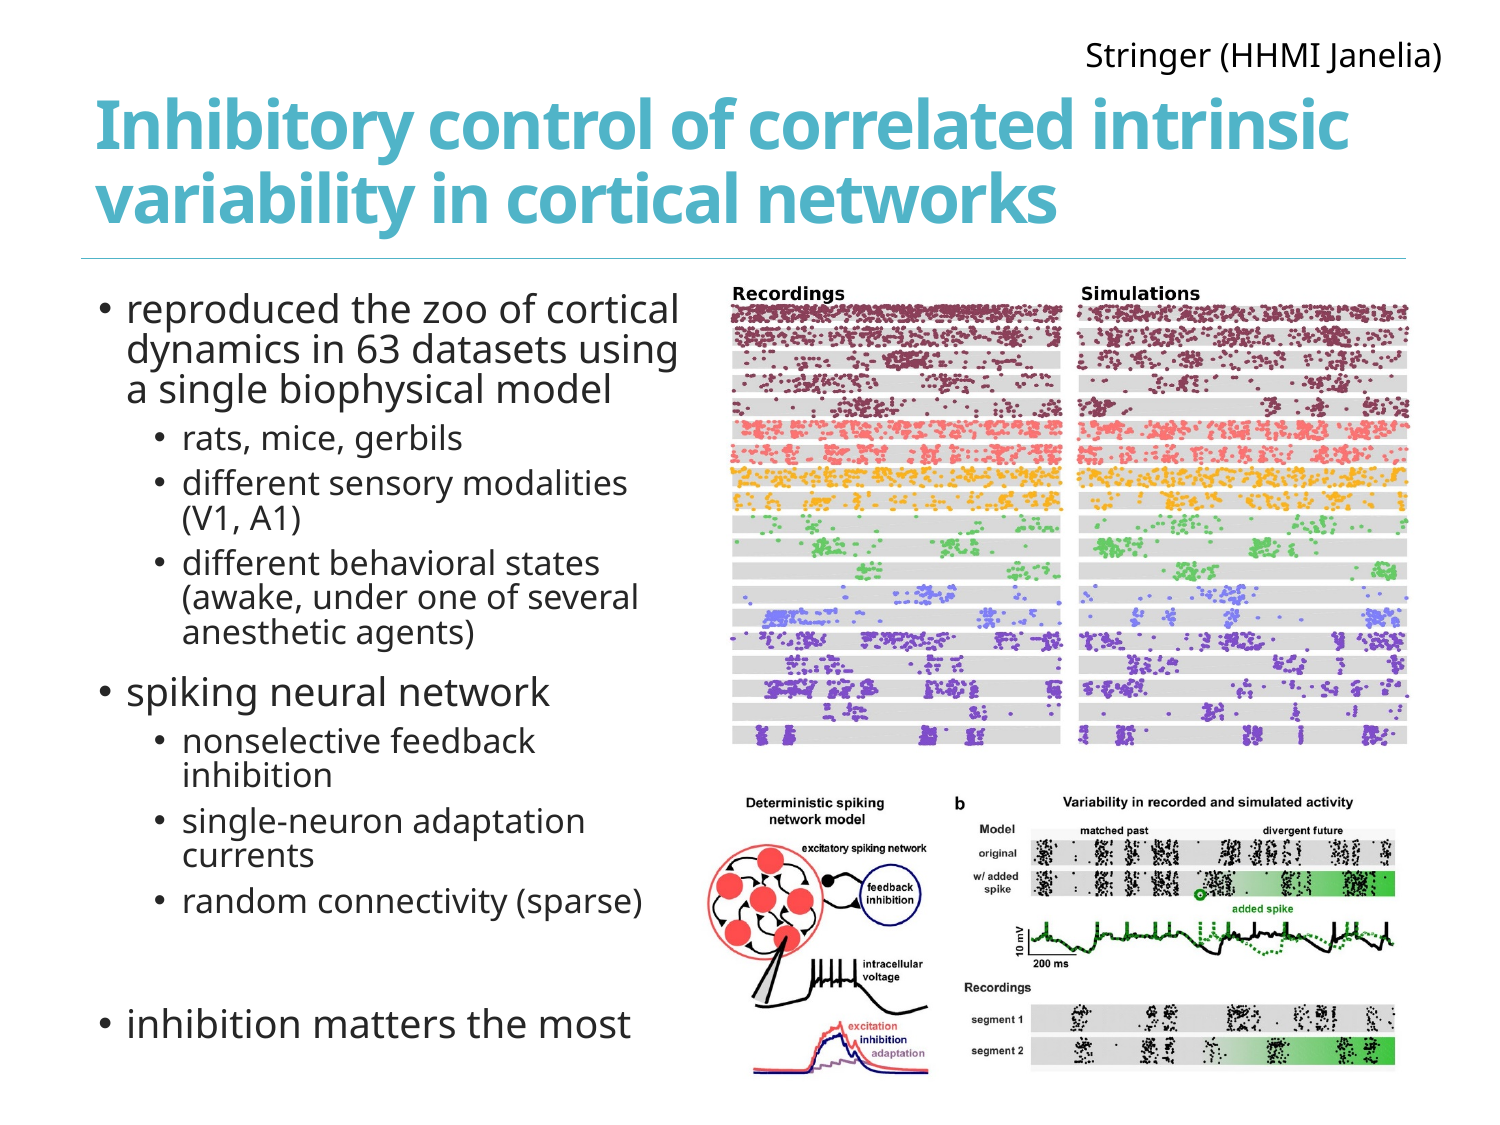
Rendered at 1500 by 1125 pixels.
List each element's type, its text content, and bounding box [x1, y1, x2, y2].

text_box Stringer (HHMI Janelia) [80, 26, 1458, 81]
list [715, 283, 1417, 757]
picture [700, 772, 1407, 1085]
title Inhibitory control of correlated intrinsic variability in cortical networks [80, 81, 1407, 248]
list reproduced the zoo of cortical dynamics in 63 datasets using a single biophysical model rats, mice, gerbils different sensory modalities (V1, A1) different behavioral states (awake, under one of several anesthetic agents) spiking neural network nonselective feedback inhibition single-neuron adaptation currents random connectivity (sparse) inhibition matters the most [83, 283, 701, 1073]
